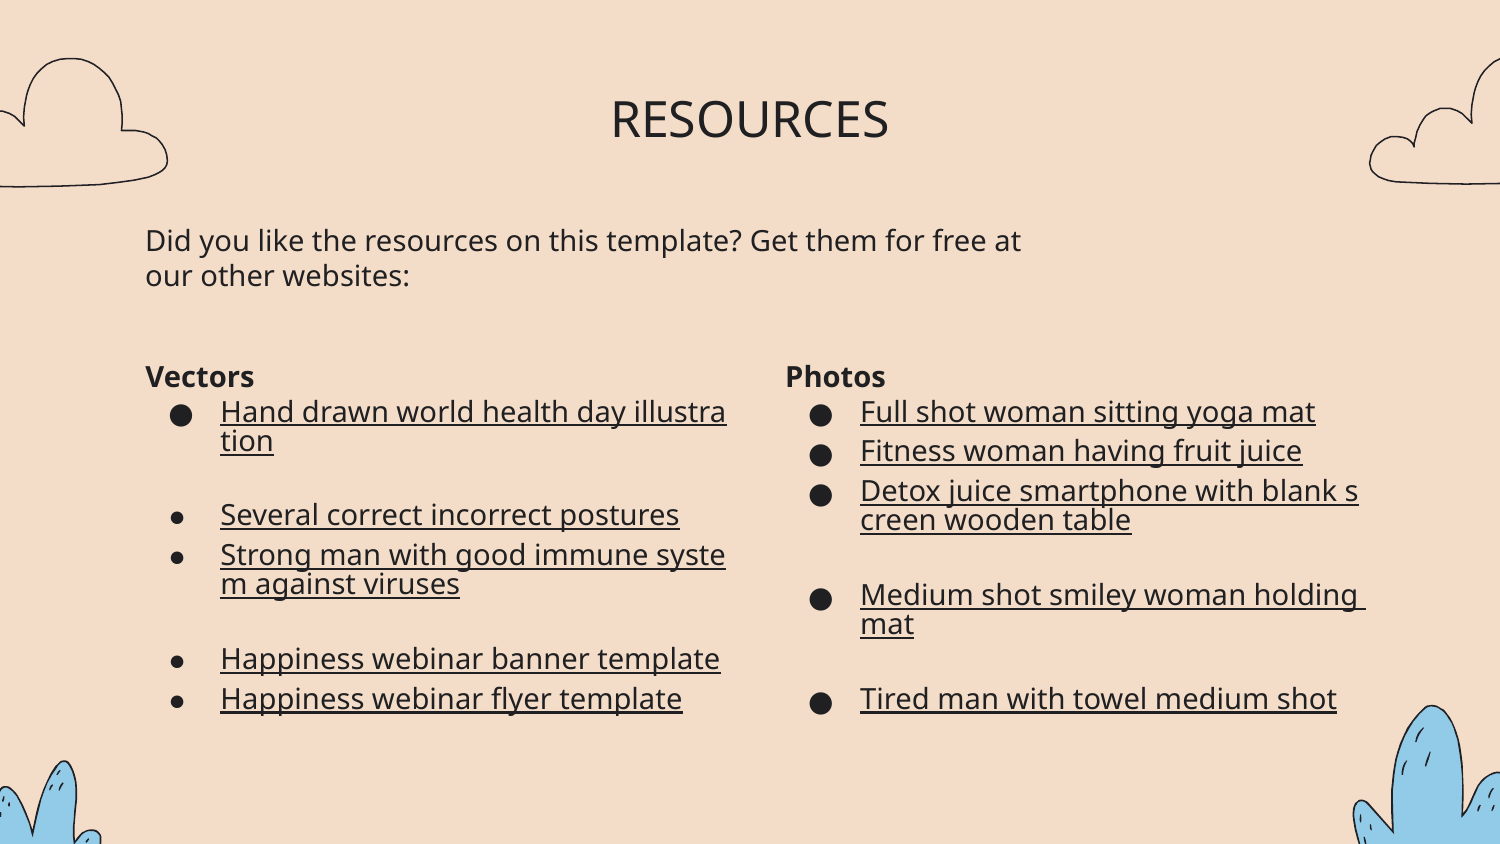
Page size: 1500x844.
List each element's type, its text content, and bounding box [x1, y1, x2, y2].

list Vectors Hand drawn world health day illustration Several correct incorrect postures Strong man with good immune system against viruses Happiness webinar banner template Happiness webinar flyer template [130, 342, 742, 691]
title RESOURCES [118, 72, 1382, 167]
text_box Did you like the resources on this template? Get them for free at our other websites: [130, 207, 1074, 308]
list Photos Full shot woman sitting yoga mat Fitness woman having fruit juice Detox juice smartphone with blank screen wooden table Medium shot smiley woman holding mat Tired man with towel medium shot [770, 342, 1382, 691]
